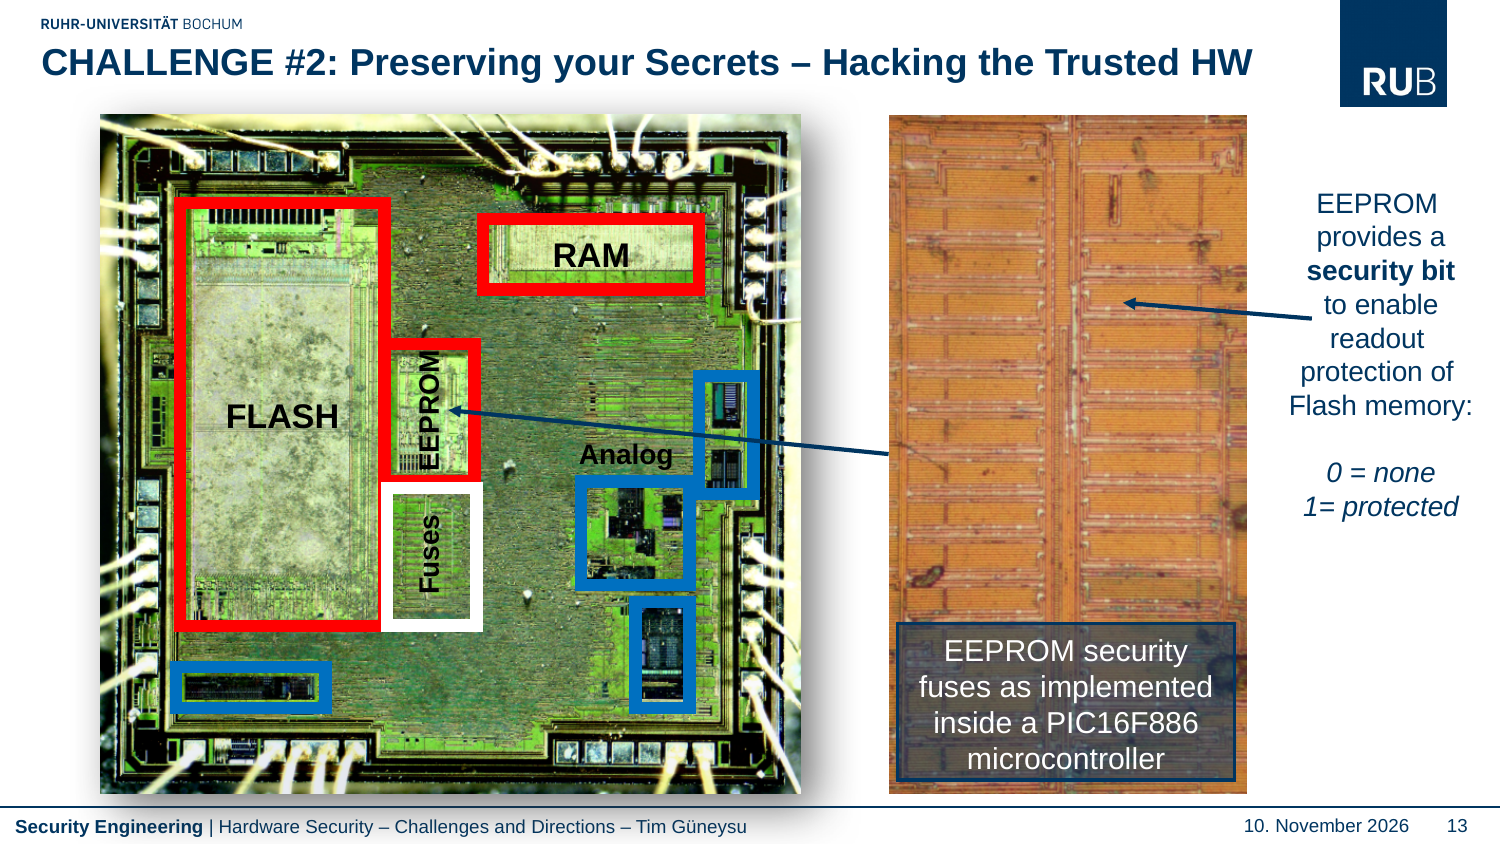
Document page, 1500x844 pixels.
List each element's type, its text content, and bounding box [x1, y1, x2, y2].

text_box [100, 114, 448, 794]
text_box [448, 114, 1248, 794]
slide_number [1228, 806, 1445, 844]
picture [1340, 0, 1447, 107]
slide_number 13 [1446, 806, 1496, 844]
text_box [1122, 177, 1491, 602]
footer Hardware Security – Challenges and Directions – Tim Güneysu [218, 806, 971, 844]
picture [41, 15, 242, 30]
title CHALLENGE #2: Preserving your Secrets – Hacking the Trusted HW [41, 37, 1341, 77]
text_box Material [218, 806, 832, 833]
